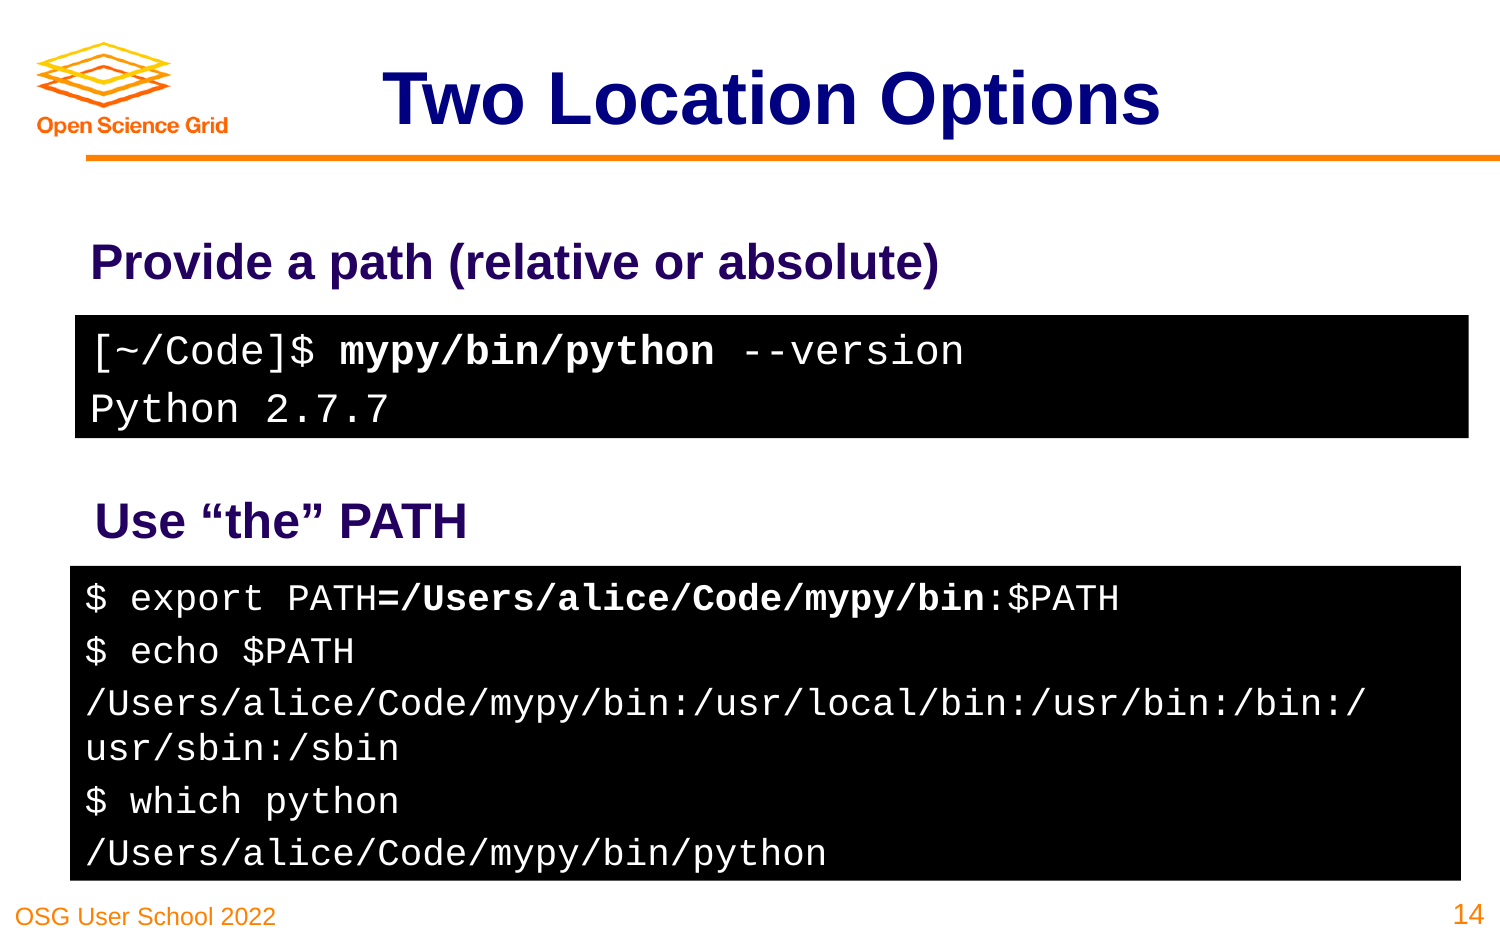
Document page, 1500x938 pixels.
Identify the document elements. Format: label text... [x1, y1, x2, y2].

title Two Location Options [97, 16, 1448, 173]
list Provide a path (relative or absolute) [75, 209, 980, 298]
picture [17, 23, 97, 151]
list Use “the” PATH [79, 468, 743, 557]
text_box $ export PATH=/Users/alice/Code/mypy/bin:$PATH $ echo $PATH /Users/alice/Code/mypy/bin:/usr/local/bin:/usr/bin:/bin:/usr/sbin:/sbin $ which python /Users/alice/Code/mypy/bin/python [70, 565, 1461, 881]
text_box [~/Code]$ mypy/bin/python --version Python 2.7.7 [75, 315, 1469, 439]
slide_number 14 [1430, 874, 1500, 938]
